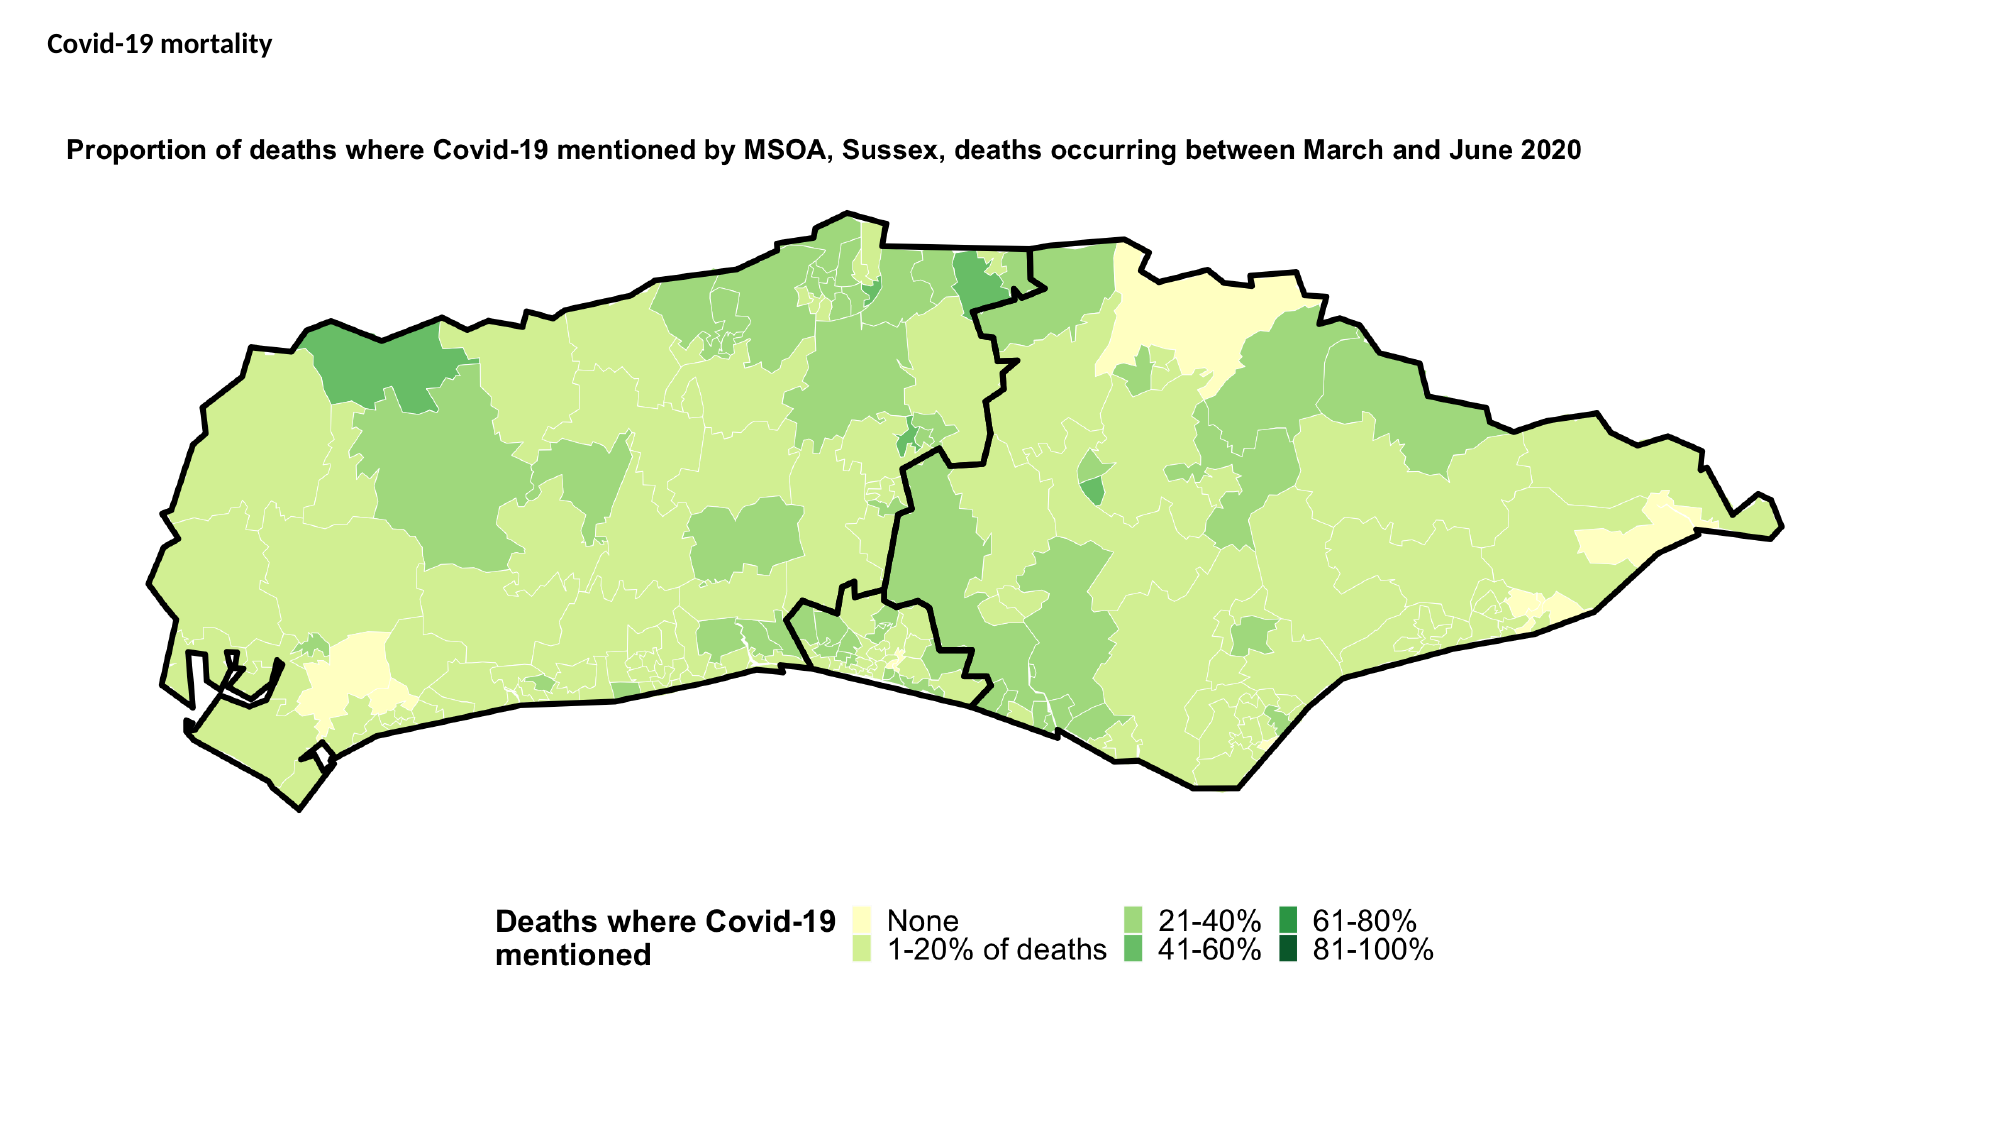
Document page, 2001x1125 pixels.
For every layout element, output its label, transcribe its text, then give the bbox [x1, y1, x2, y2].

text_box Covid-19 mortality [32, 16, 289, 67]
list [38, 48, 1882, 1077]
